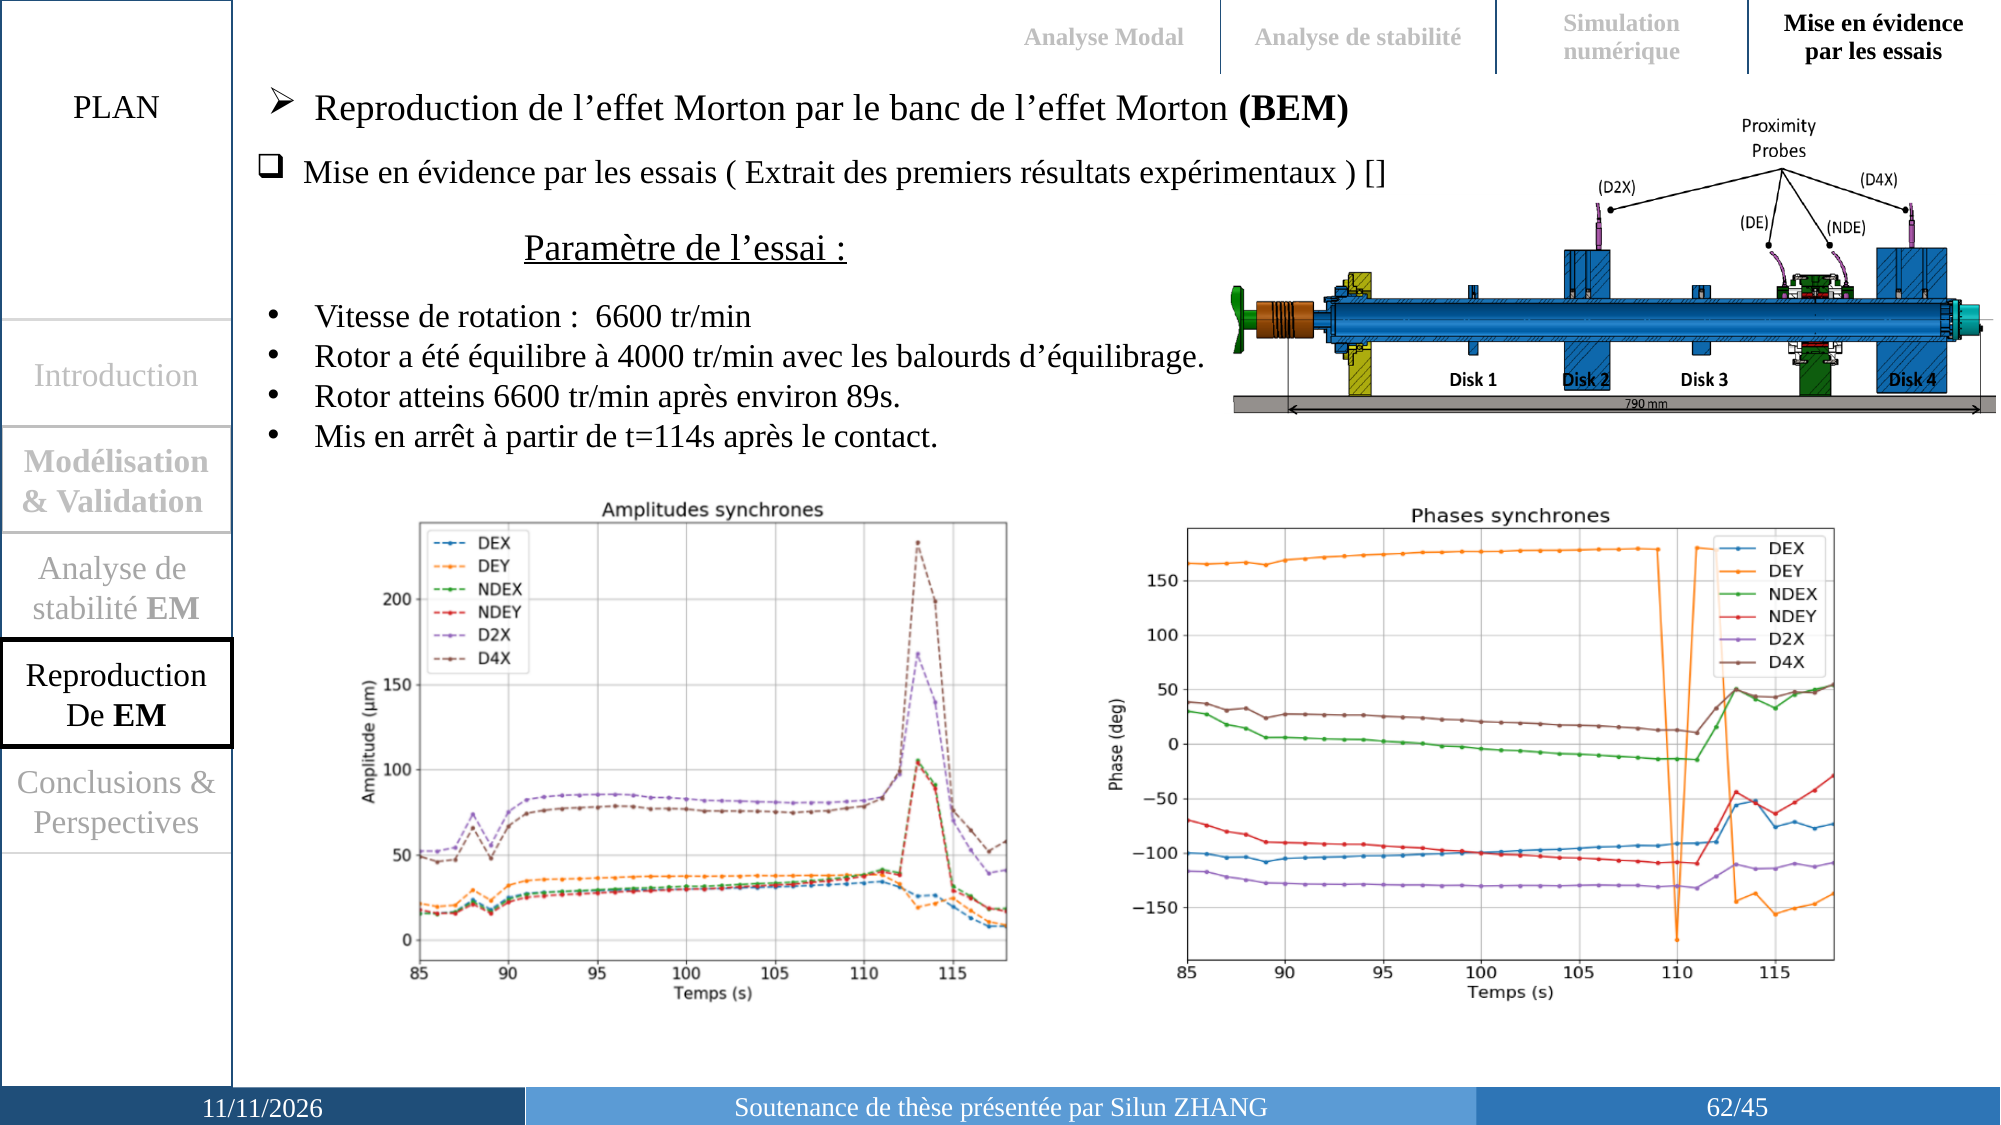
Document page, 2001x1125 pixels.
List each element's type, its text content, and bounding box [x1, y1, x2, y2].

text_box [0, 747, 233, 1087]
text_box Vitesse de rotation : 6600 tr/min Rotor a été équilibre à 4000 tr/min avec les balourds d’équilibrage. Rotor atteins 6600 tr/min après environ 89s. Mis en arrêt à partir de t=114s après le contact. [252, 286, 1287, 462]
text_box Reproduction de l’effet Morton par le banc de l’effet Morton (BEM) [252, 75, 1375, 136]
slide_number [0, 1087, 525, 1125]
text_box Mise en évidence par les essais ( Extrait des premiers résultats expérimentaux ) [] [241, 143, 1224, 198]
text_box [0, 0, 233, 639]
picture [1224, 105, 1996, 420]
table_header Analyse Modal [988, 0, 1220, 74]
text_box Paramètre de l’essai : [508, 192, 862, 275]
table_header Analyse de stabilité [1221, 0, 1495, 74]
text_box Reproduction De EM [0, 639, 233, 747]
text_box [353, 499, 1843, 1007]
table_header Mise en évidence par les essais [1749, 0, 2000, 74]
table_header Simulation numérique [1497, 0, 1747, 74]
footer Soutenance de thèse présentée par Silun ZHANG [526, 1087, 1477, 1125]
slide_number 62/45 [1477, 1087, 2000, 1125]
